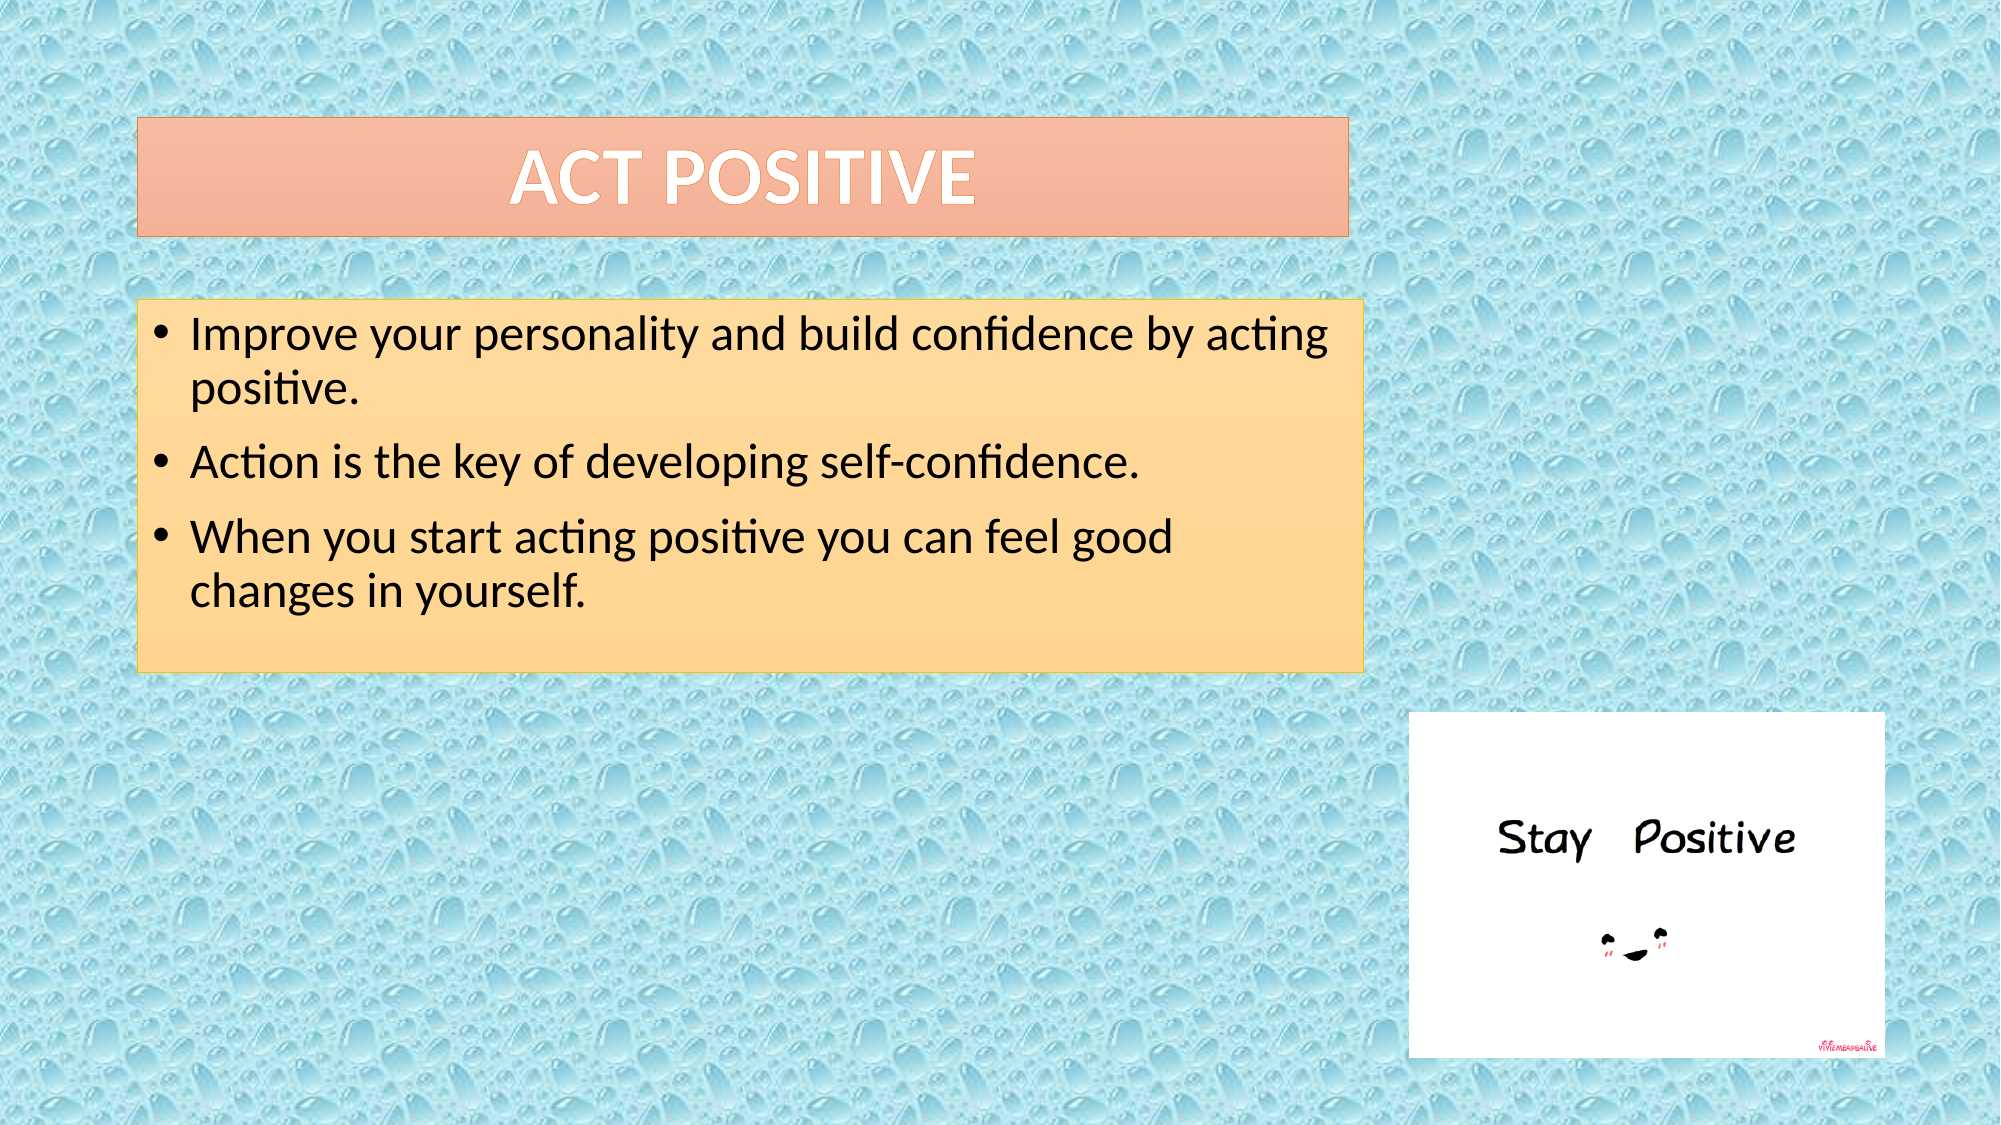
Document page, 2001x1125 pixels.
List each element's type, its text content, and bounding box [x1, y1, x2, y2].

title ACT POSITIVE [137, 117, 1349, 237]
picture [0, 0, 2001, 1125]
list Improve your personality and build confidence by acting positive. Action is the key of developing self-confidence. When you start acting positive you can feel good changes in yourself. [137, 299, 1364, 673]
